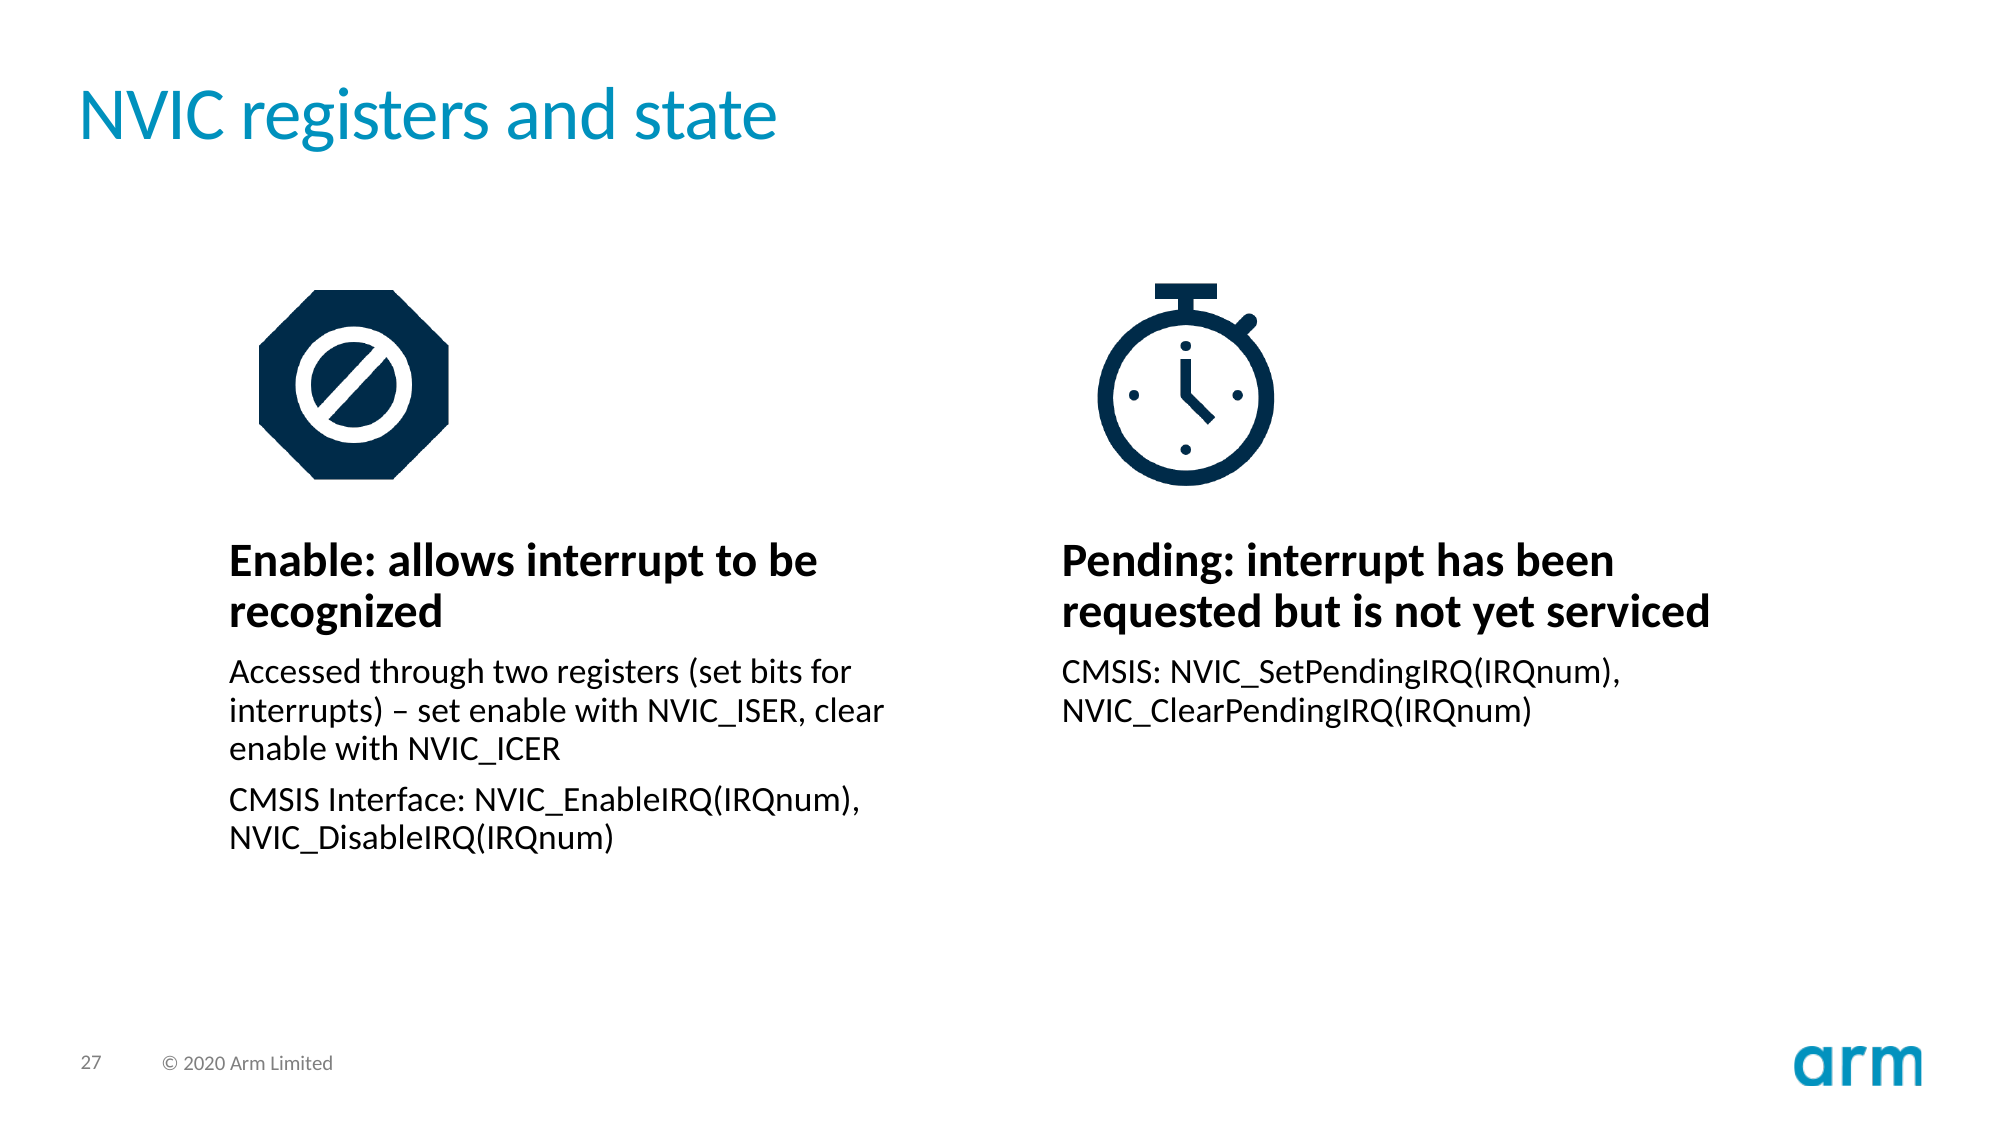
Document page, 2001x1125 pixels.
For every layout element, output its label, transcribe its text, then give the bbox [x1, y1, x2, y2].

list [78, 227, 1922, 898]
title NVIC registers and state [78, 78, 1922, 186]
